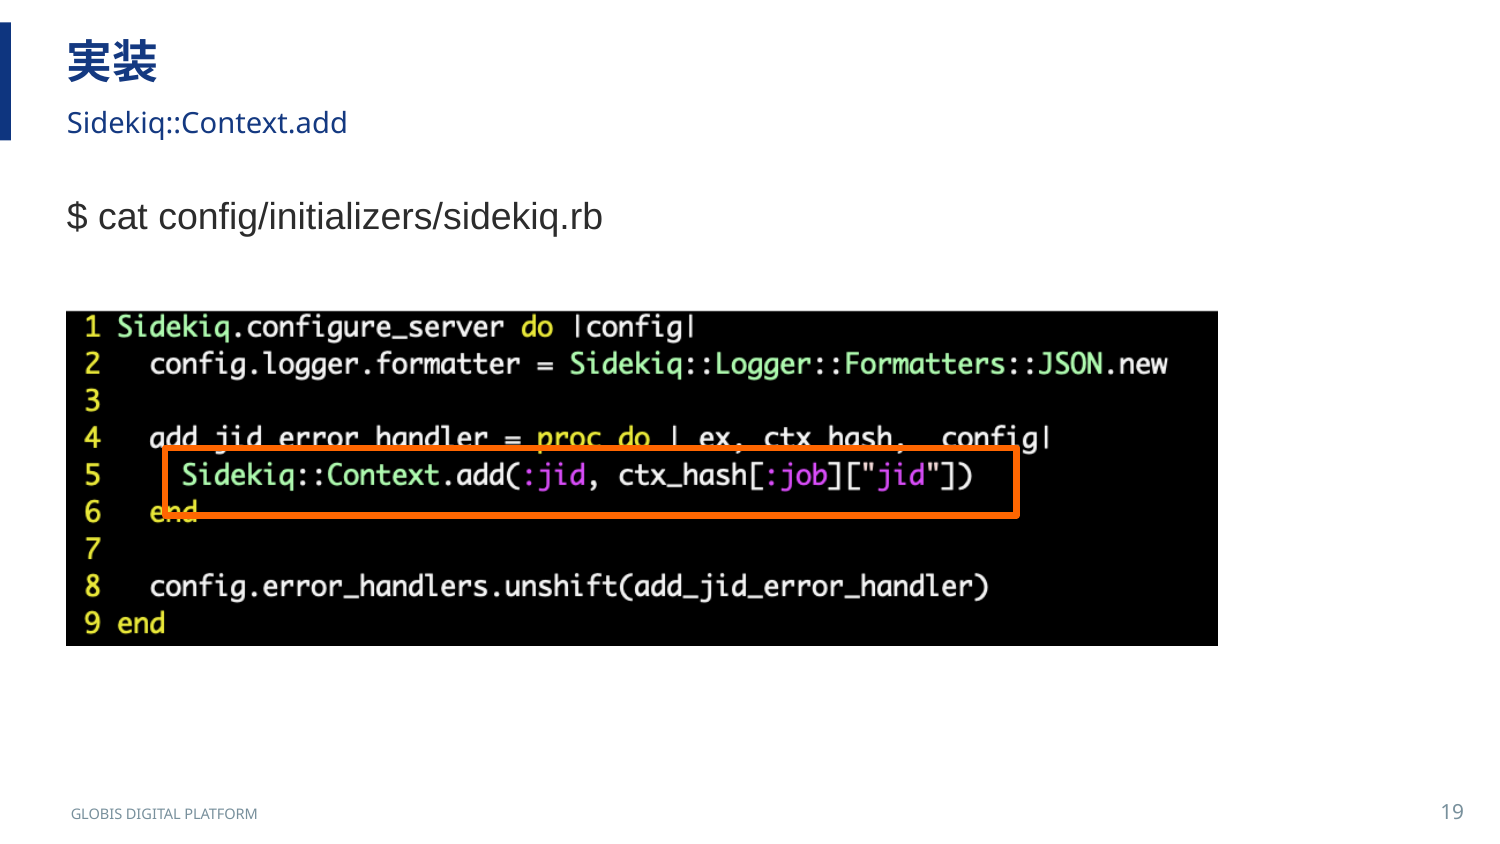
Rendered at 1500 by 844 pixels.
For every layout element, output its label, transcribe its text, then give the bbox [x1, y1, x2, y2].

title 実装 [66, 22, 1433, 97]
list $ cat config/initializers/sidekiq.rb [66, 170, 1433, 772]
subtitle Sidekiq::Context.add [66, 97, 1433, 141]
picture [66, 309, 1218, 646]
